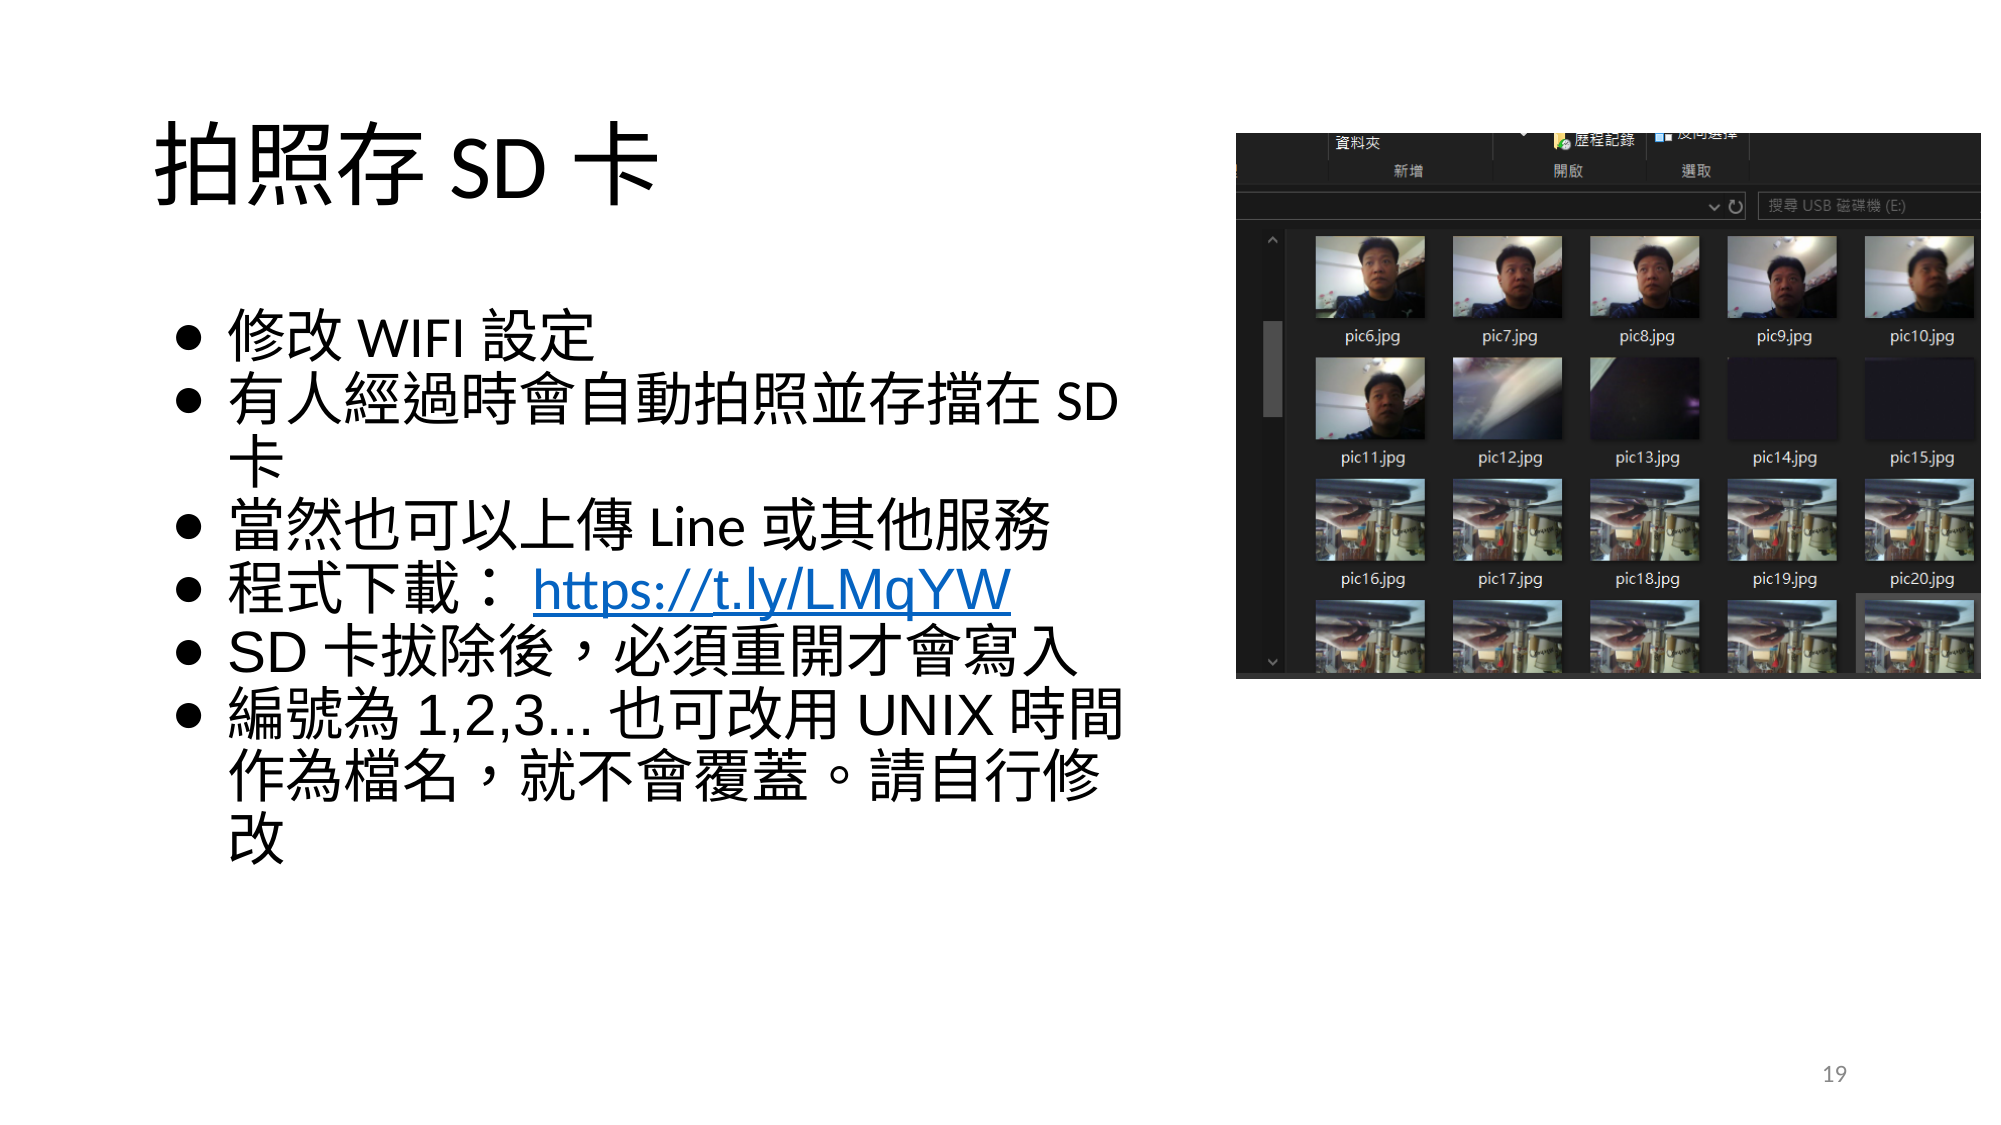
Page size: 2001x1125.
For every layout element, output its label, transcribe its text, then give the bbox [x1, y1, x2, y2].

list 修改WIFI設定 有人經過時會自動拍照並存擋在SD卡 當然也可以上傳Line或其他服務 程式下載：https://t.ly/LMqYW SD卡拔除後，必須重開才會寫入 編號為1,2,3...也可改用UNIX時間作為檔名，就不會覆蓋。請自行修改 [137, 299, 1154, 1014]
title 拍照存SD卡 [137, 59, 1863, 278]
slide_number ‹#› [1412, 1042, 1863, 1103]
picture [1236, 133, 1982, 679]
